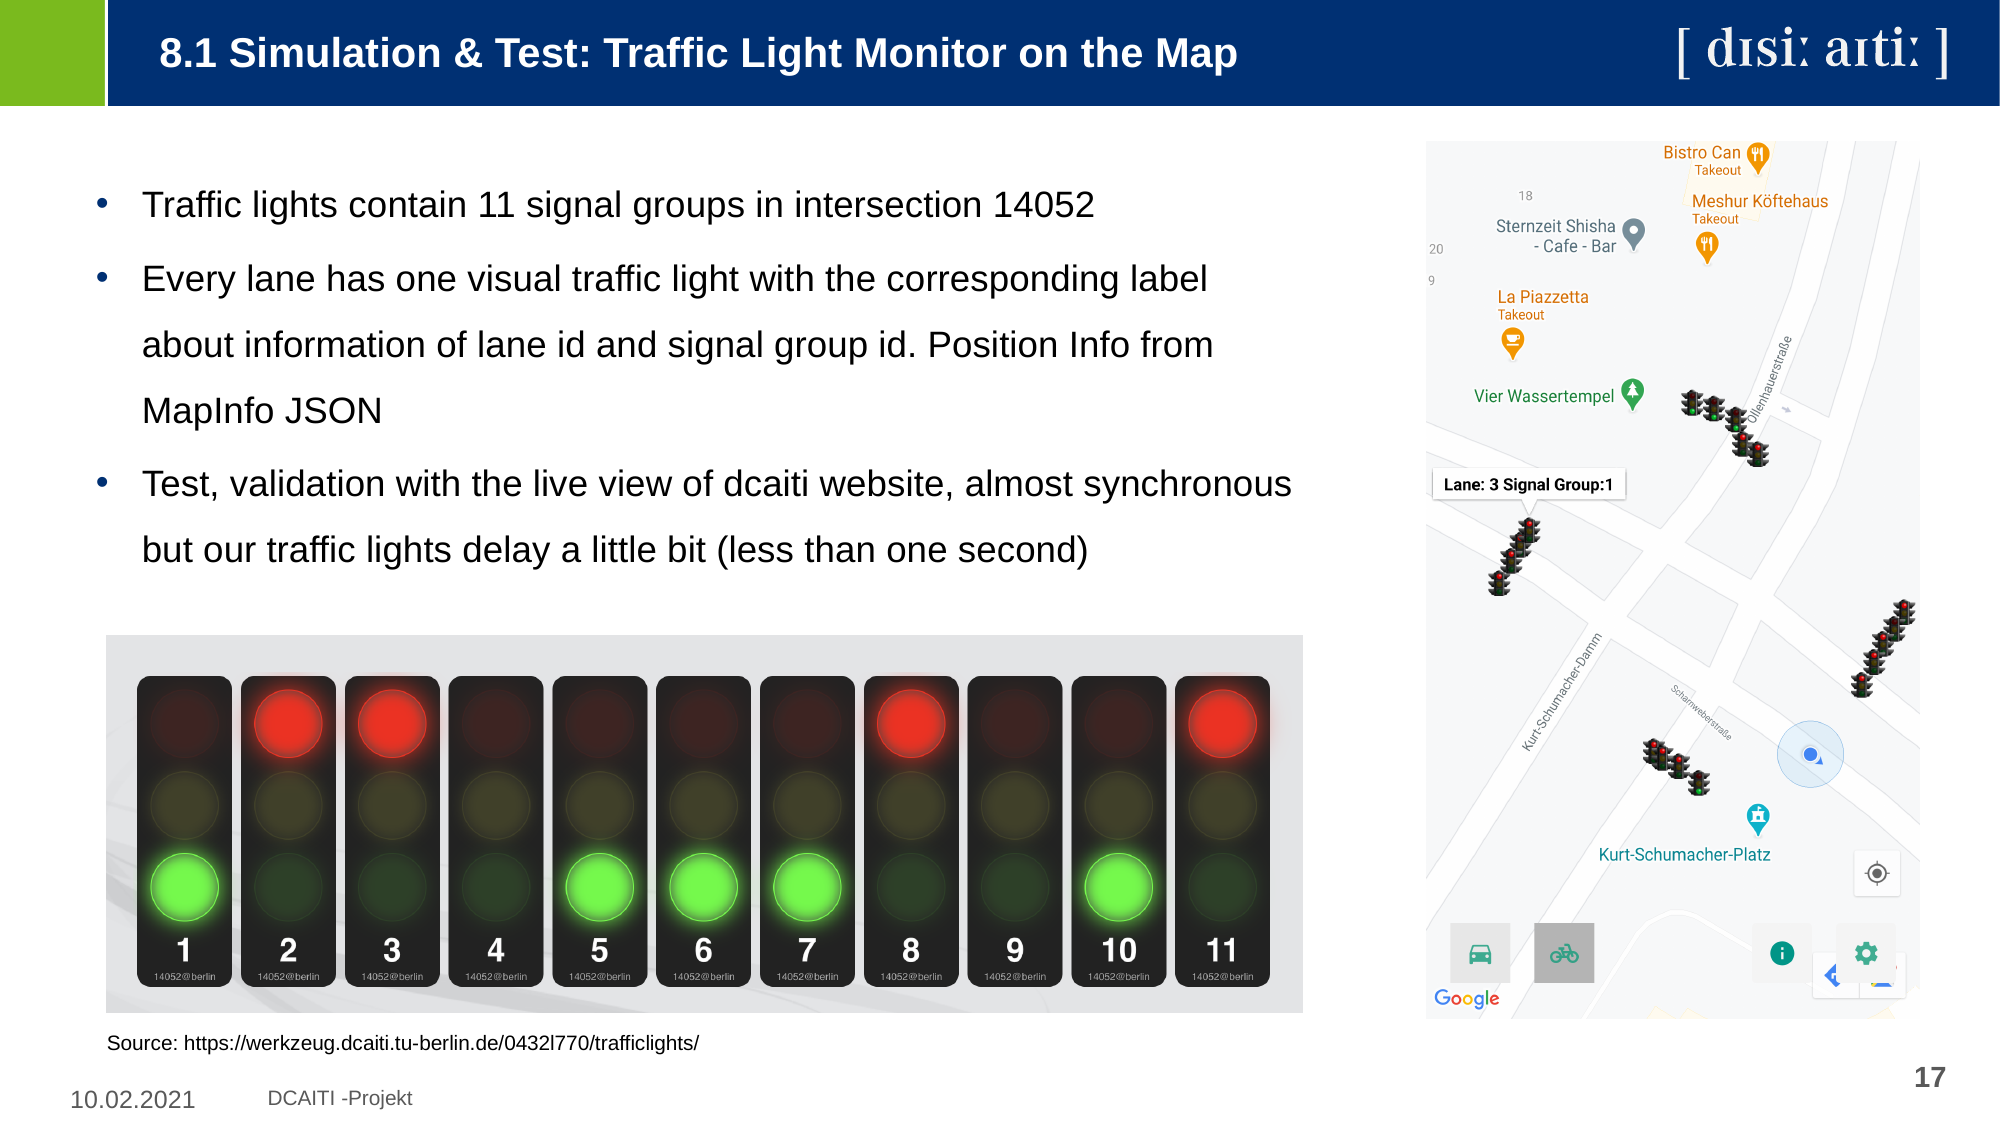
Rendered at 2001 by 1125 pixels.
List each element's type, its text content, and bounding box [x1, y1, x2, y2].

picture [1426, 141, 1921, 1019]
text_box DCAITI -Projekt [267, 1071, 1841, 1125]
text_box <number> [1850, 1022, 1947, 1125]
picture [105, 635, 1303, 1014]
text_box 10.02.2021 [52, 1071, 215, 1125]
text_box 8.1 Simulation & Test: Traffic Light Monitor on the Map [106, 0, 1628, 107]
text_box Traffic lights contain 11 signal groups in intersection 14052 Every lane has one visual traffic light with the corresponding label about information of lane id and signal group id. Position Info from MapInfo JSON Test, validation with the live view of dcaiti website, almost synchronous but our traffic lights delay a little bit (less than one second) [52, 159, 1303, 636]
text_box Source: https://werkzeug.dcaiti.tu-berlin.de/0432l770/trafficlights/ [92, 1022, 715, 1063]
